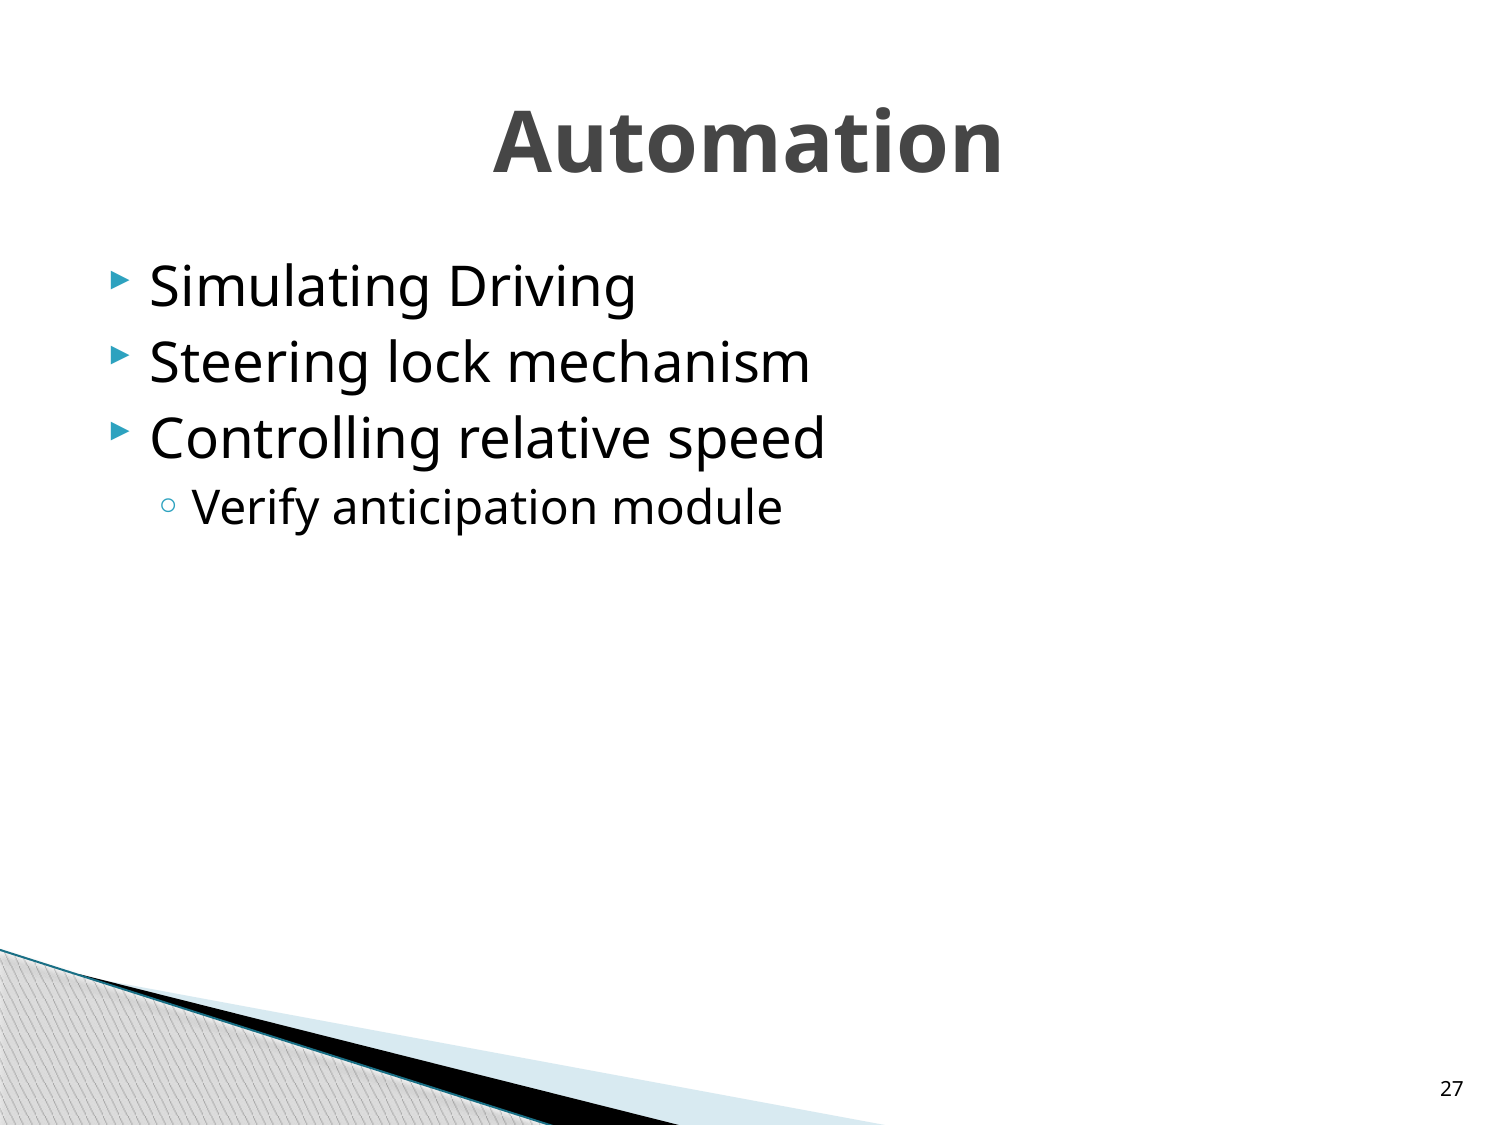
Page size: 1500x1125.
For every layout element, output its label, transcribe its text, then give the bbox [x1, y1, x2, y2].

list Simulating Driving Steering lock mechanism Controlling relative speed Verify anticipation module [75, 243, 1425, 986]
slide_number 27 [1418, 1051, 1479, 1112]
title Automation [75, 45, 1425, 233]
